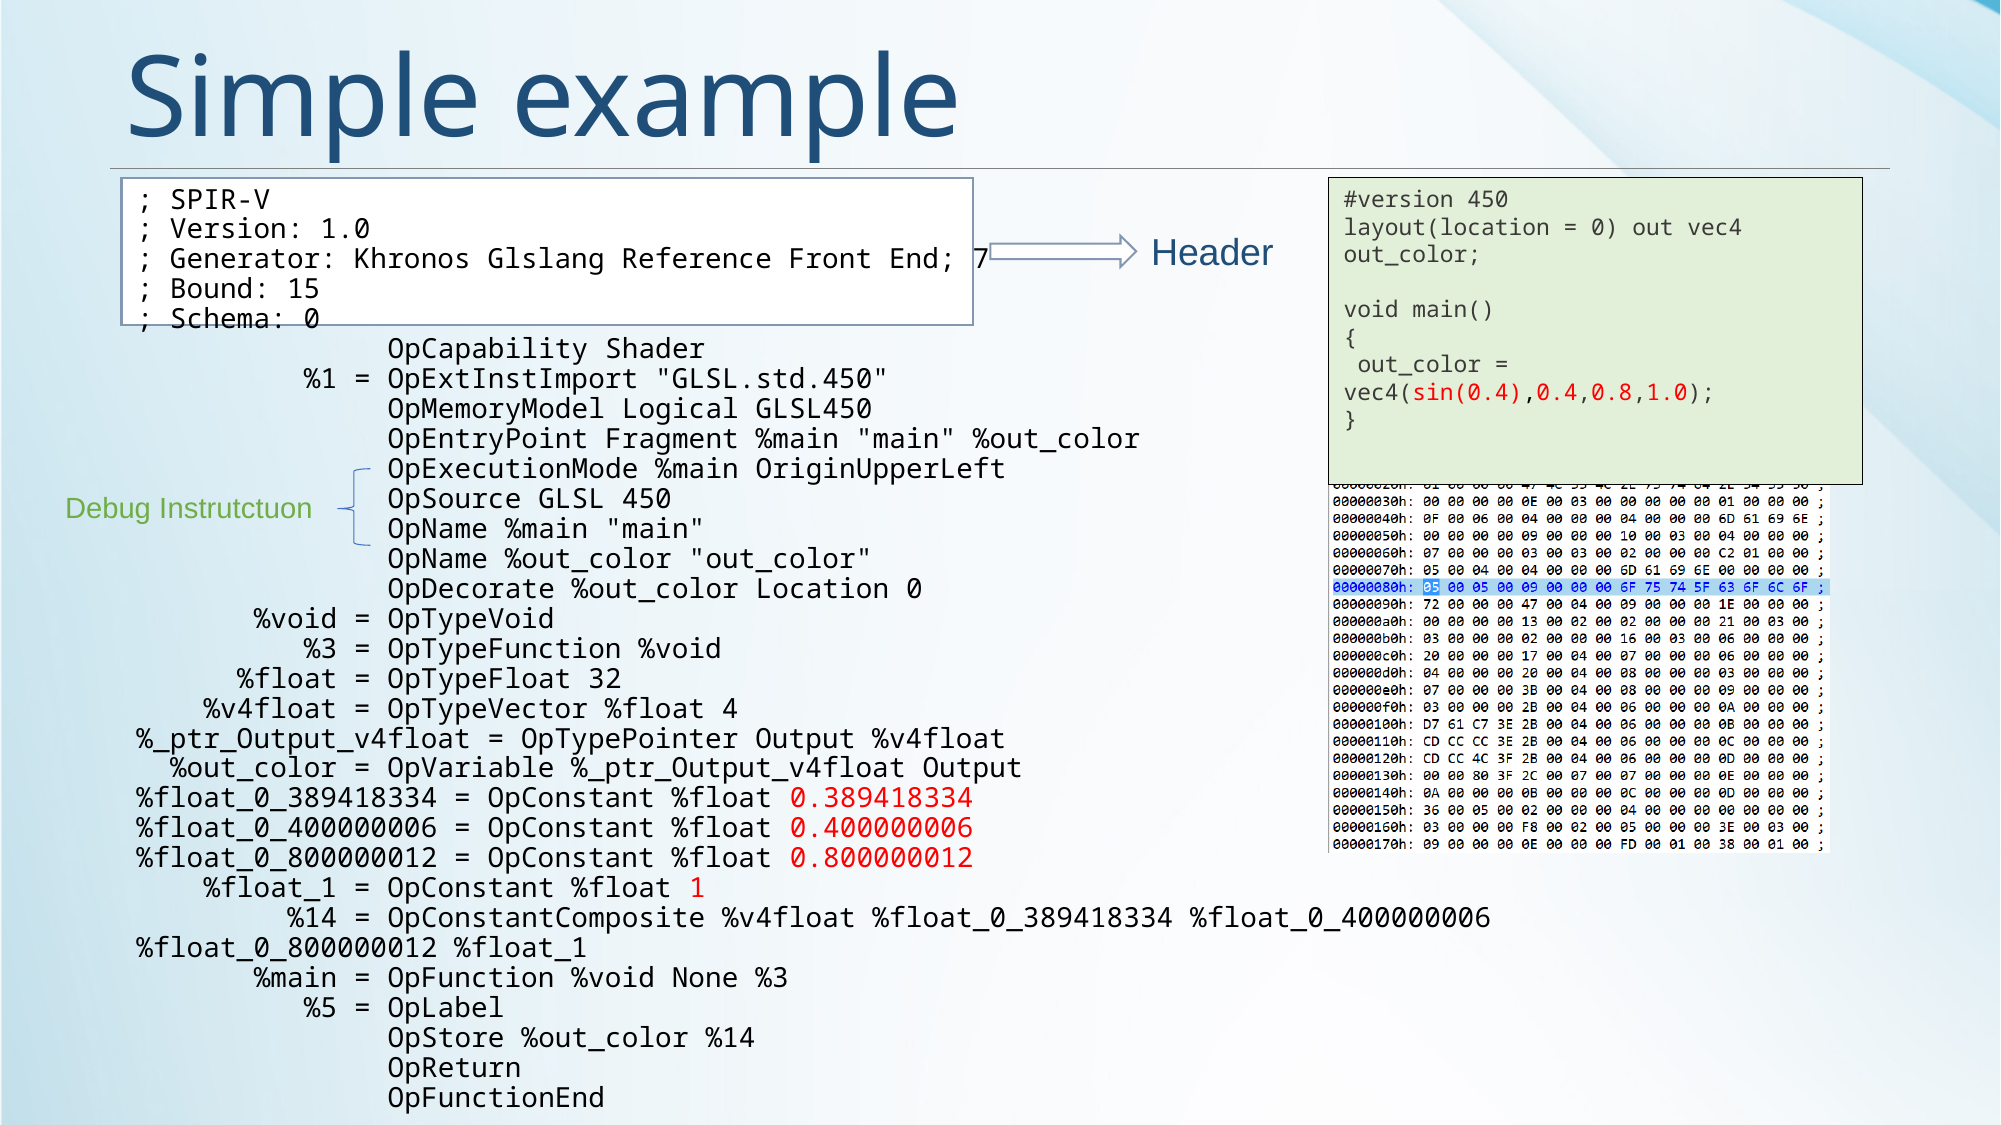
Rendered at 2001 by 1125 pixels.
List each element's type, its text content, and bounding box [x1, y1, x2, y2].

text_box #version 450 layout(location = 0) out vec4 out_color; void main() { out_color = vec4(sin(0.4),0.4,0.8,1.0); } [1328, 177, 1863, 485]
text_box [337, 468, 371, 546]
text_box Header [1136, 220, 1291, 281]
text_box Debug Instrutctuon [50, 481, 328, 532]
title Simple example [109, 0, 1890, 169]
picture [4, 0, 2001, 1125]
list ; SPIR-V ; Version: 1.0 ; Generator: Khronos Glslang Reference Front End; 7 ; Bound: 15 ; Schema: 0 OpCapability Shader %1 = OpExtInstImport "GLSL.std.450" OpMemoryModel Logical GLSL450 OpEntryPoint Fragment %main "main" %out_color OpExecutionMode %main OriginUpperLeft OpSource GLSL 450 OpName %main "main" OpName %out_color "out_color" OpDecorate %out_color Location 0 %void = OpTypeVoid %3 = OpTypeFunction %void %float = OpTypeFloat 32 %v4float = OpTypeVector %float 4 %_ptr_Output_v4float = OpTypePointer Output %v4float %out_color = OpVariable %_ptr_Output_v4float Output %float_0_389418334 = OpConstant %float 0.389418334 %float_0_400000006 = OpConstant %float 0.400000006 %float_0_800000012 = OpConstant %float 0.800000012 %float_1 = OpConstant %float 1 %14 = OpConstantComposite %v4float %float_0_389418334 %float_0_400000006 %float_0_800000012 %float_1 %main = OpFunction %void None %3 %5 = OpLabel OpStore %out_color %14 OpReturn OpFunctionEnd [121, 177, 1821, 1125]
text_box [989, 233, 1138, 270]
